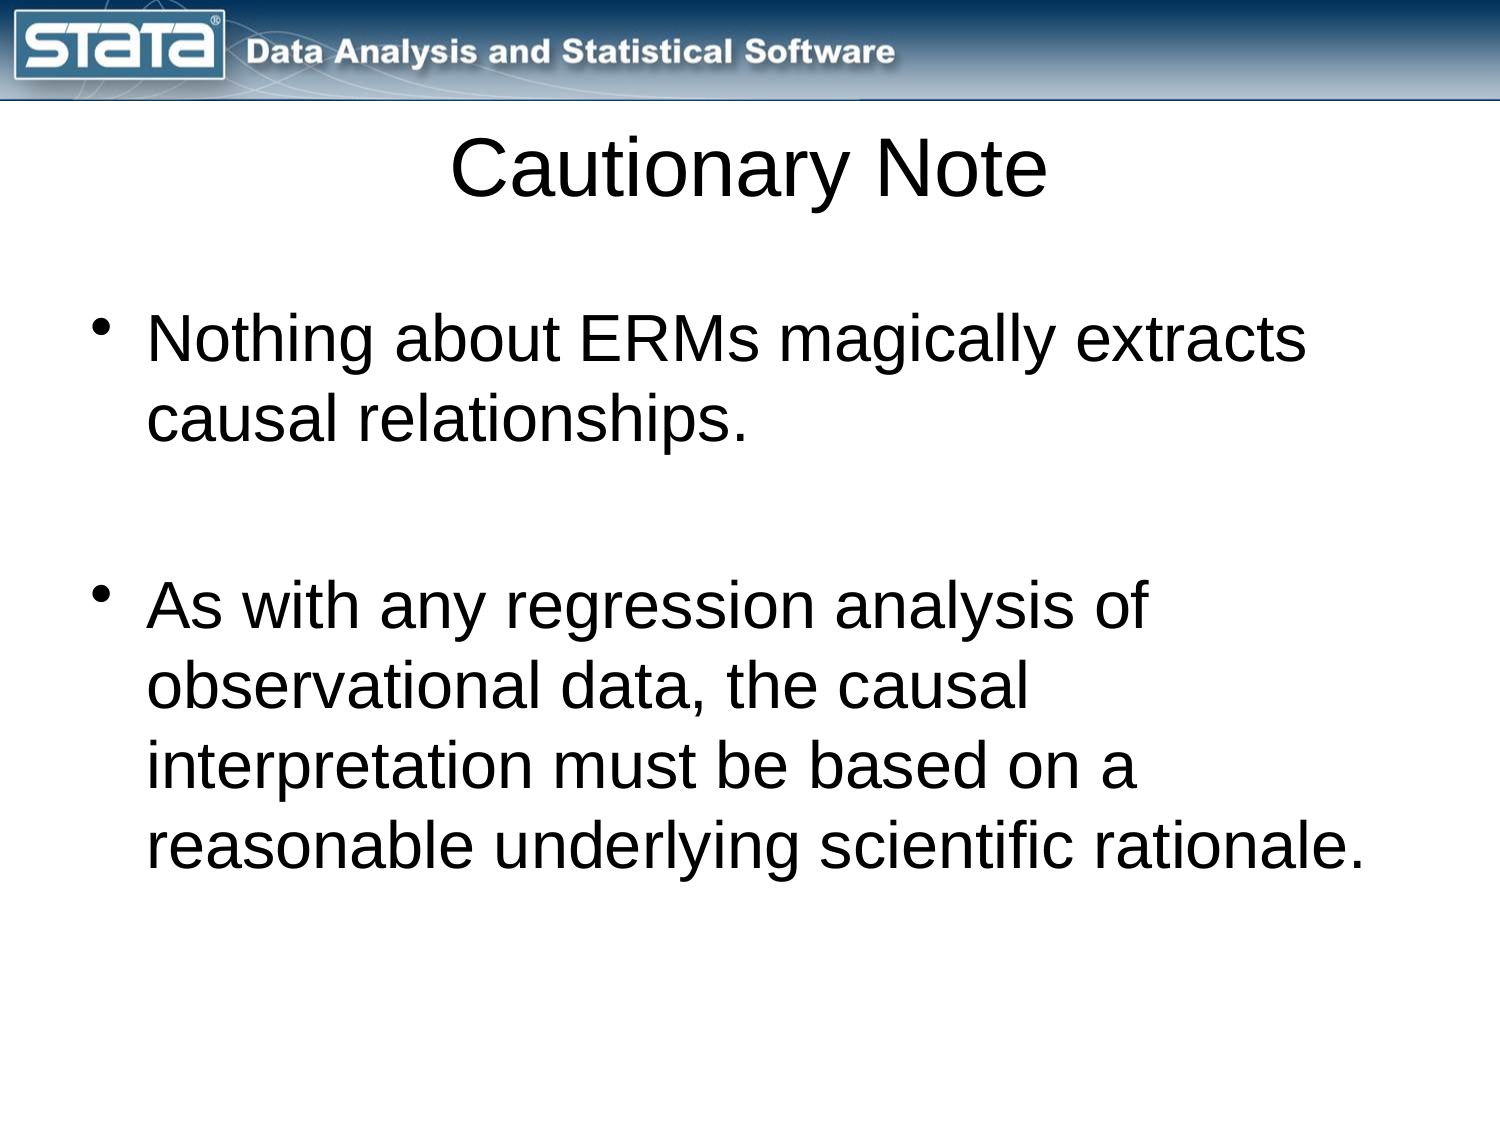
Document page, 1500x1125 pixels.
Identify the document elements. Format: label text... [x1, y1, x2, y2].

list Nothing about ERMs magically extracts causal relationships. As with any regression analysis of observational data, the causal interpretation must be based on a reasonable underlying scientific rationale. [75, 287, 1400, 1025]
title Cautionary Note [0, 108, 1500, 225]
picture [0, 0, 1500, 102]
